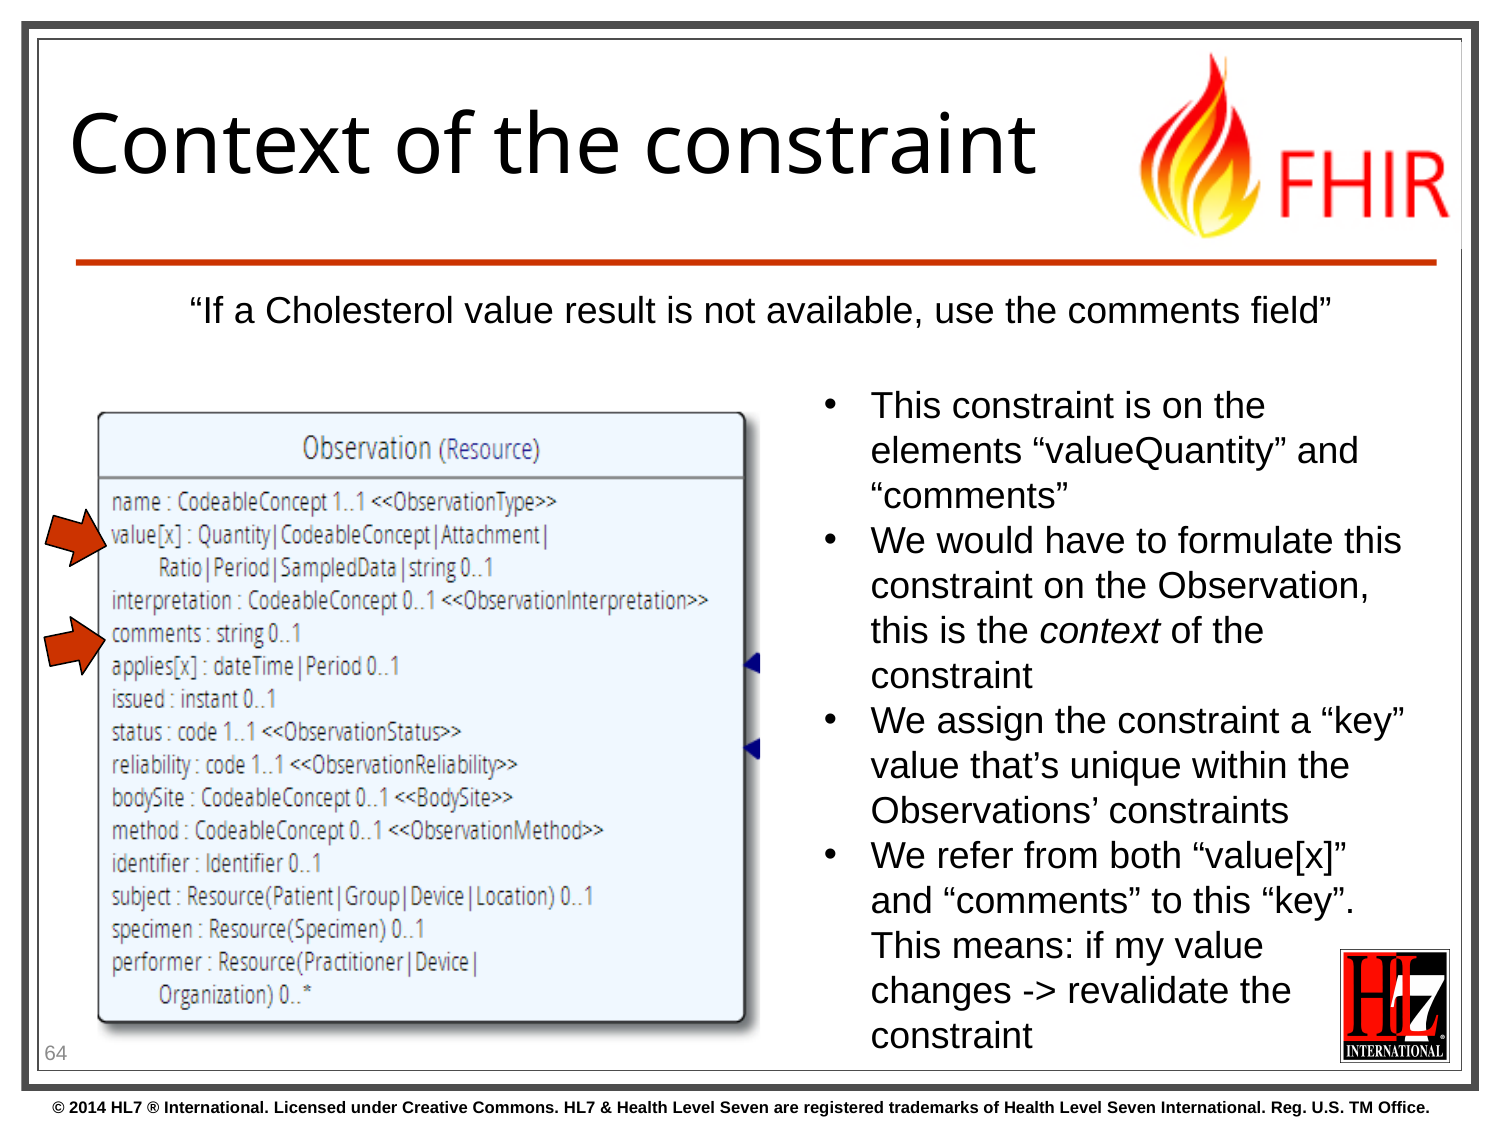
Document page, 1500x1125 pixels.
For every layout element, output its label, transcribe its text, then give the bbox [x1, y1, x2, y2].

picture [1128, 42, 1462, 249]
text_box “If a Cholesterol value result is not available, use the comments field” [100, 278, 1400, 339]
text_box [44, 631, 71, 667]
text_box This constraint is on the elements “valueQuantity” and “comments” We would have to formulate this constraint on the Observation, this is the context of the constraint We assign the constraint a “key” value that’s unique within the Observations’ constraints We refer from both “value[x]” and “comments” to this “key”. This means: if my value changes -> revalidate the constraint [809, 373, 1424, 1064]
text_box [45, 515, 71, 552]
title Context of the constraint [53, 54, 1128, 244]
picture [1424, 949, 1450, 1063]
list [76, 395, 761, 1047]
slide_number 64 [29, 1034, 148, 1071]
